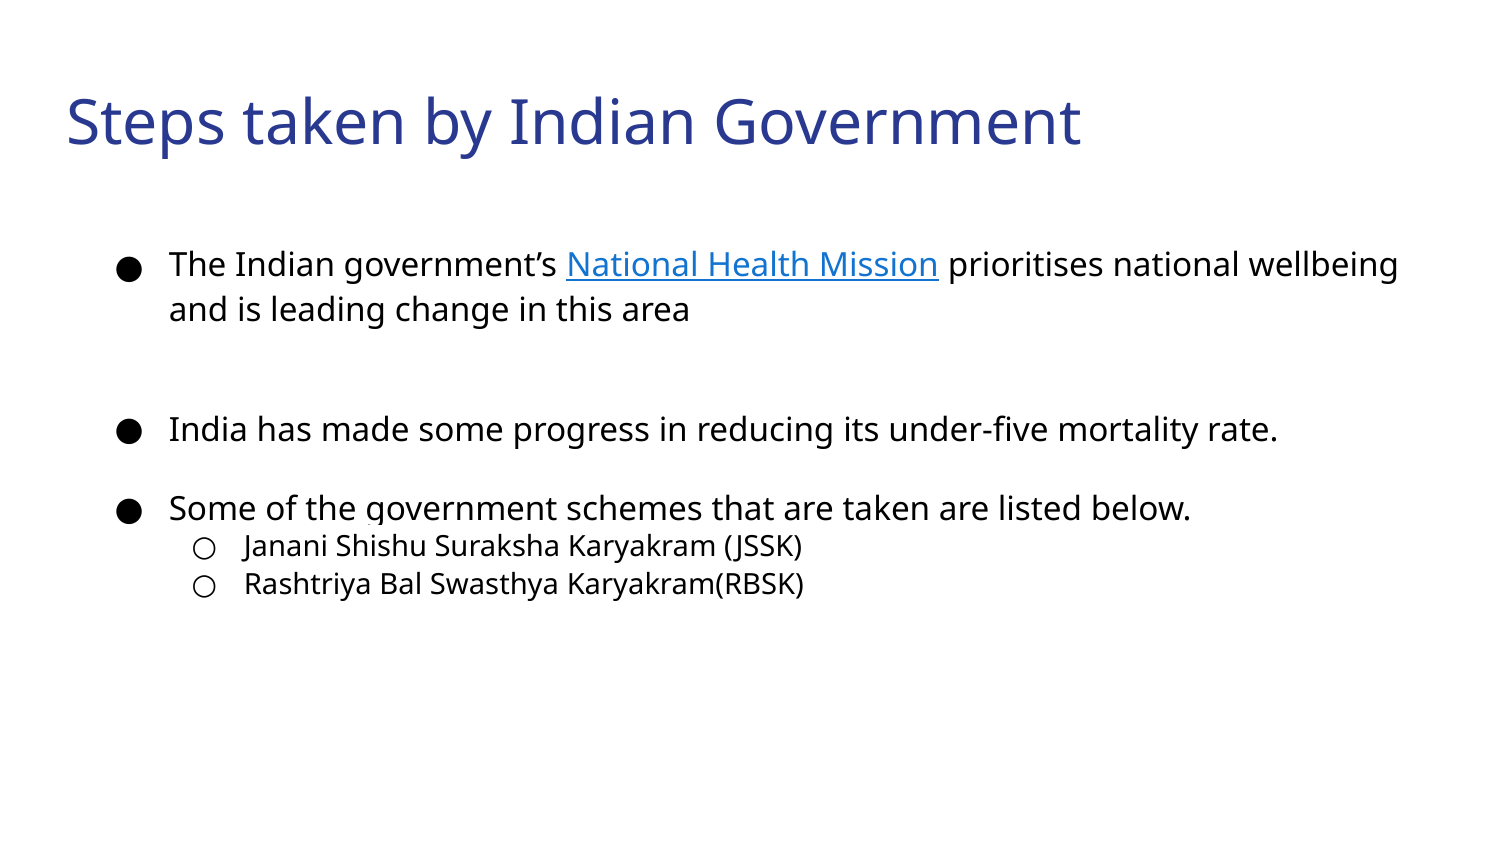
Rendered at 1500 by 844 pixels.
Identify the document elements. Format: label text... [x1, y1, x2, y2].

text_box The Indian government’s National Health Mission prioritises national wellbeing and is leading change in this area India has made some progress in reducing its under-five mortality rate. Some of the government schemes that are taken are listed below. Janani Shishu Suraksha Karyakram (JSSK) Rashtriya Bal Swasthya Karyakram(RBSK) [78, 227, 1449, 616]
title Steps taken by Indian Government [51, 67, 1449, 167]
